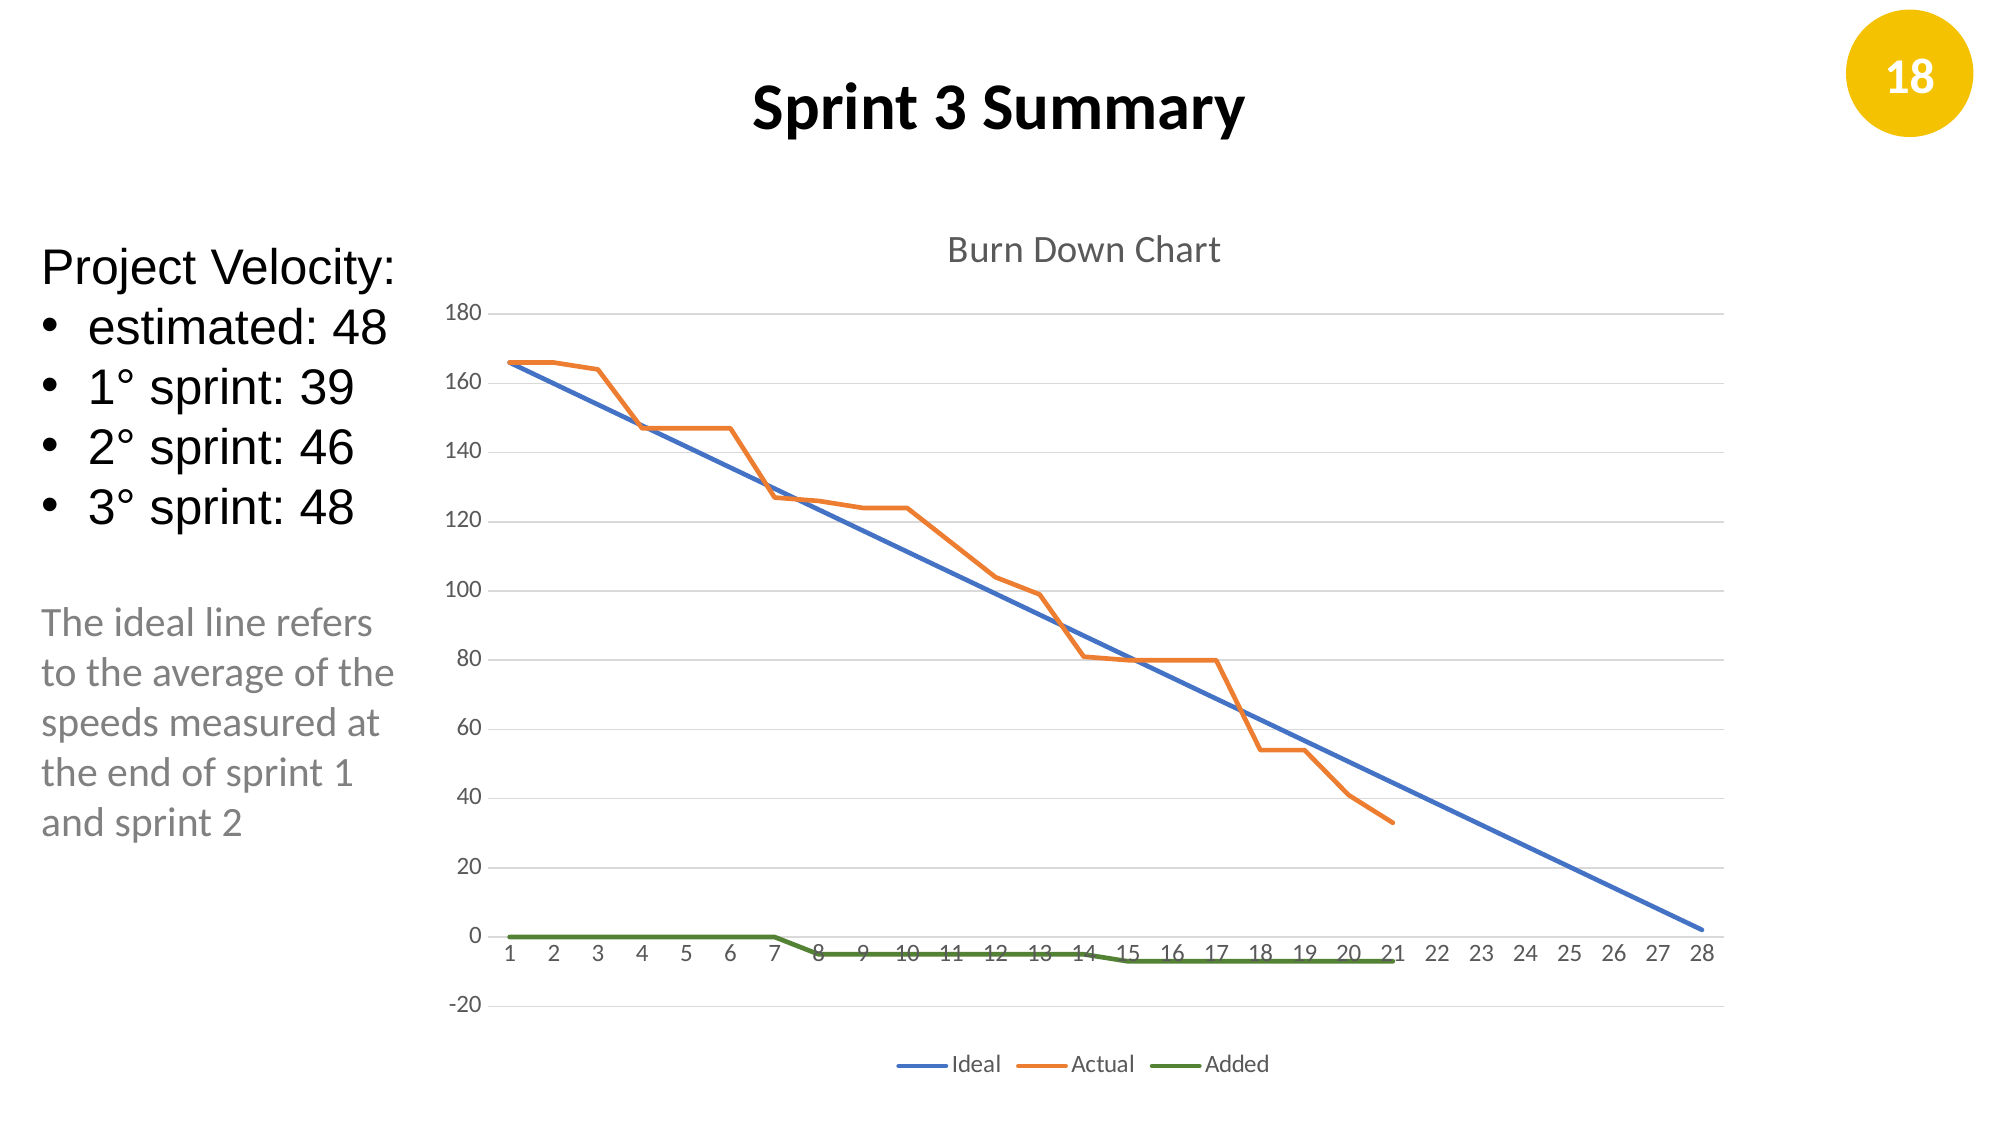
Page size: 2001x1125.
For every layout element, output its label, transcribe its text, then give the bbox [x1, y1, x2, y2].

chart [417, 195, 1751, 1085]
text_box Project Velocity: estimated: 48 1° sprint: 39 2° sprint: 46 3° sprint: 48 The ideal line refers to the average of the speeds measured at the end of sprint 1 and sprint 2 [26, 227, 417, 902]
text_box 18 [1845, 9, 1974, 138]
text_box Sprint 3 Summary [0, 55, 2000, 150]
